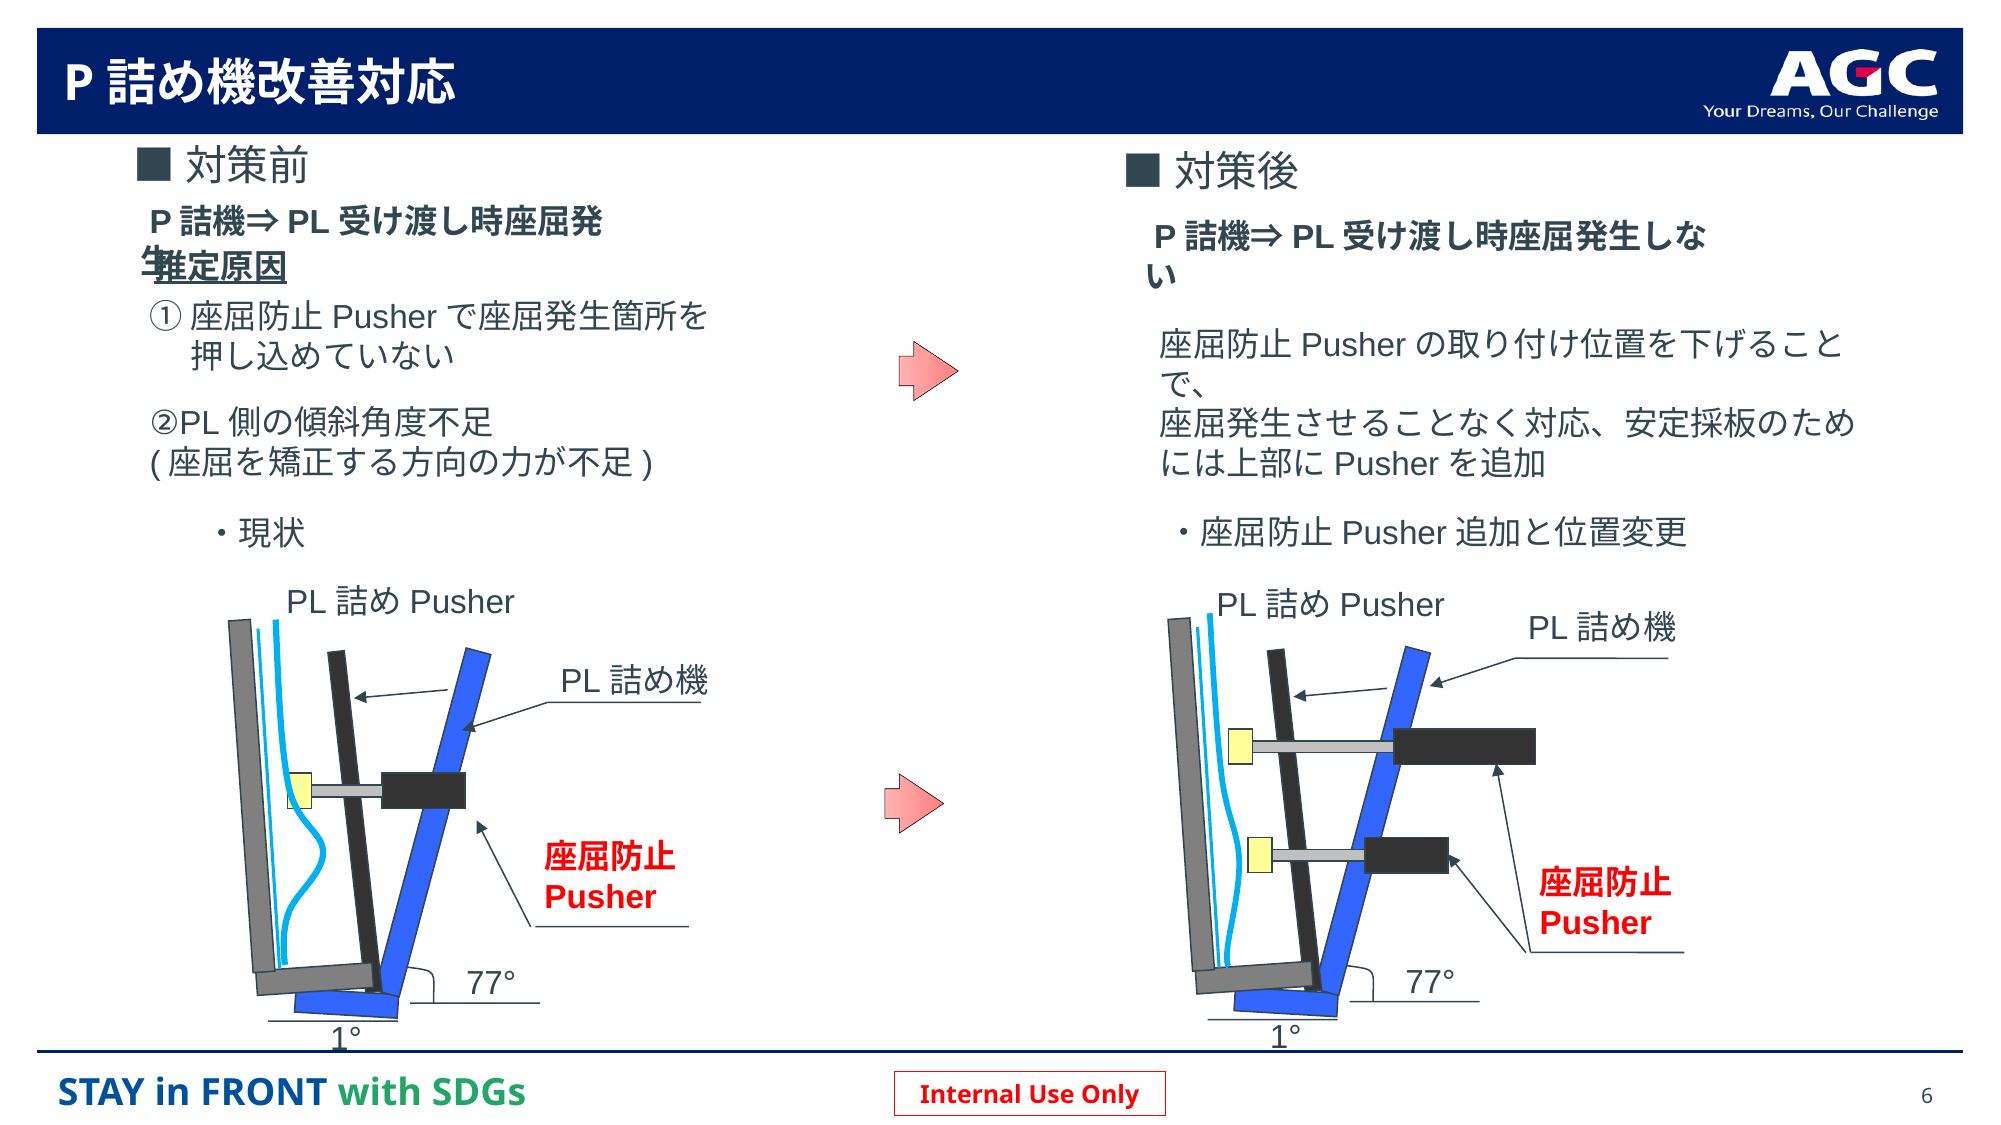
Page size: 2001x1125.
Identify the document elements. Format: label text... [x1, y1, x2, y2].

text_box [1380, 646, 1431, 741]
text_box [1234, 989, 1338, 1012]
text_box ■対策前 [118, 131, 371, 197]
text_box [1195, 627, 1221, 968]
text_box [1429, 658, 1515, 689]
text_box [256, 628, 282, 970]
text_box [1248, 837, 1272, 873]
text_box [1168, 617, 1215, 972]
text_box [294, 990, 399, 1014]
text_box PL詰めPusher [271, 572, 549, 628]
text_box 座屈防止Pusher [1524, 854, 1749, 949]
text_box 77° [451, 953, 552, 1009]
picture [1703, 49, 1938, 120]
text_box P詰機⇒PL受け渡し時座屈発生 [125, 193, 622, 288]
text_box [1492, 763, 1531, 953]
text_box [1448, 854, 1527, 953]
text_box [884, 773, 944, 834]
text_box [433, 648, 491, 772]
text_box [476, 820, 531, 927]
text_box [1267, 649, 1294, 741]
text_box ①座屈防止Pusherで座屈発生箇所を 押し込めていない [134, 287, 769, 383]
text_box [1208, 613, 1241, 968]
text_box PL詰め機 [545, 652, 769, 707]
text_box [1393, 729, 1536, 765]
text_box 座屈防止Pusherの取り付け位置を下げることで、 座屈発生させることなく対応、安定採板のためには上部にPusherを追加 [1145, 315, 1880, 530]
text_box [228, 619, 275, 973]
text_box ・座屈防止Pusher追加と位置変更 [1152, 503, 1732, 559]
text_box [1253, 741, 1395, 753]
text_box [1272, 849, 1366, 862]
text_box 1° [315, 1009, 428, 1064]
title P詰め機改善対応 [48, 28, 1674, 141]
text_box [275, 619, 324, 965]
text_box PL詰めPusher [1201, 576, 1479, 631]
text_box 推定原因 [139, 238, 329, 293]
text_box [1293, 688, 1388, 702]
text_box ■対策後 [1107, 137, 1360, 203]
text_box ・現状 [190, 504, 367, 560]
text_box [462, 703, 545, 733]
text_box [1365, 837, 1448, 873]
text_box [345, 809, 383, 993]
text_box [353, 689, 448, 704]
text_box 座屈防止Pusher [529, 828, 754, 923]
text_box [1195, 961, 1314, 994]
text_box [255, 962, 374, 996]
text_box [407, 967, 434, 1003]
text_box [380, 809, 450, 997]
text_box 1° [1255, 1007, 1367, 1063]
text_box [327, 650, 358, 773]
text_box [1318, 862, 1372, 996]
text_box PL詰め機 [1513, 599, 1736, 654]
text_box P詰機⇒PL受け渡し時座屈発生しない [1130, 207, 1732, 303]
text_box [1278, 753, 1306, 849]
text_box [1351, 753, 1401, 849]
text_box [1228, 729, 1253, 765]
text_box [899, 341, 959, 401]
text_box [1290, 862, 1322, 992]
slide_number 6 [1820, 1066, 1949, 1125]
text_box ②PL側の傾斜角度不足 (座屈を矯正する方向の力が不足) [134, 394, 785, 489]
text_box 77° [1390, 952, 1492, 1008]
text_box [287, 773, 466, 809]
text_box [1347, 965, 1374, 1002]
